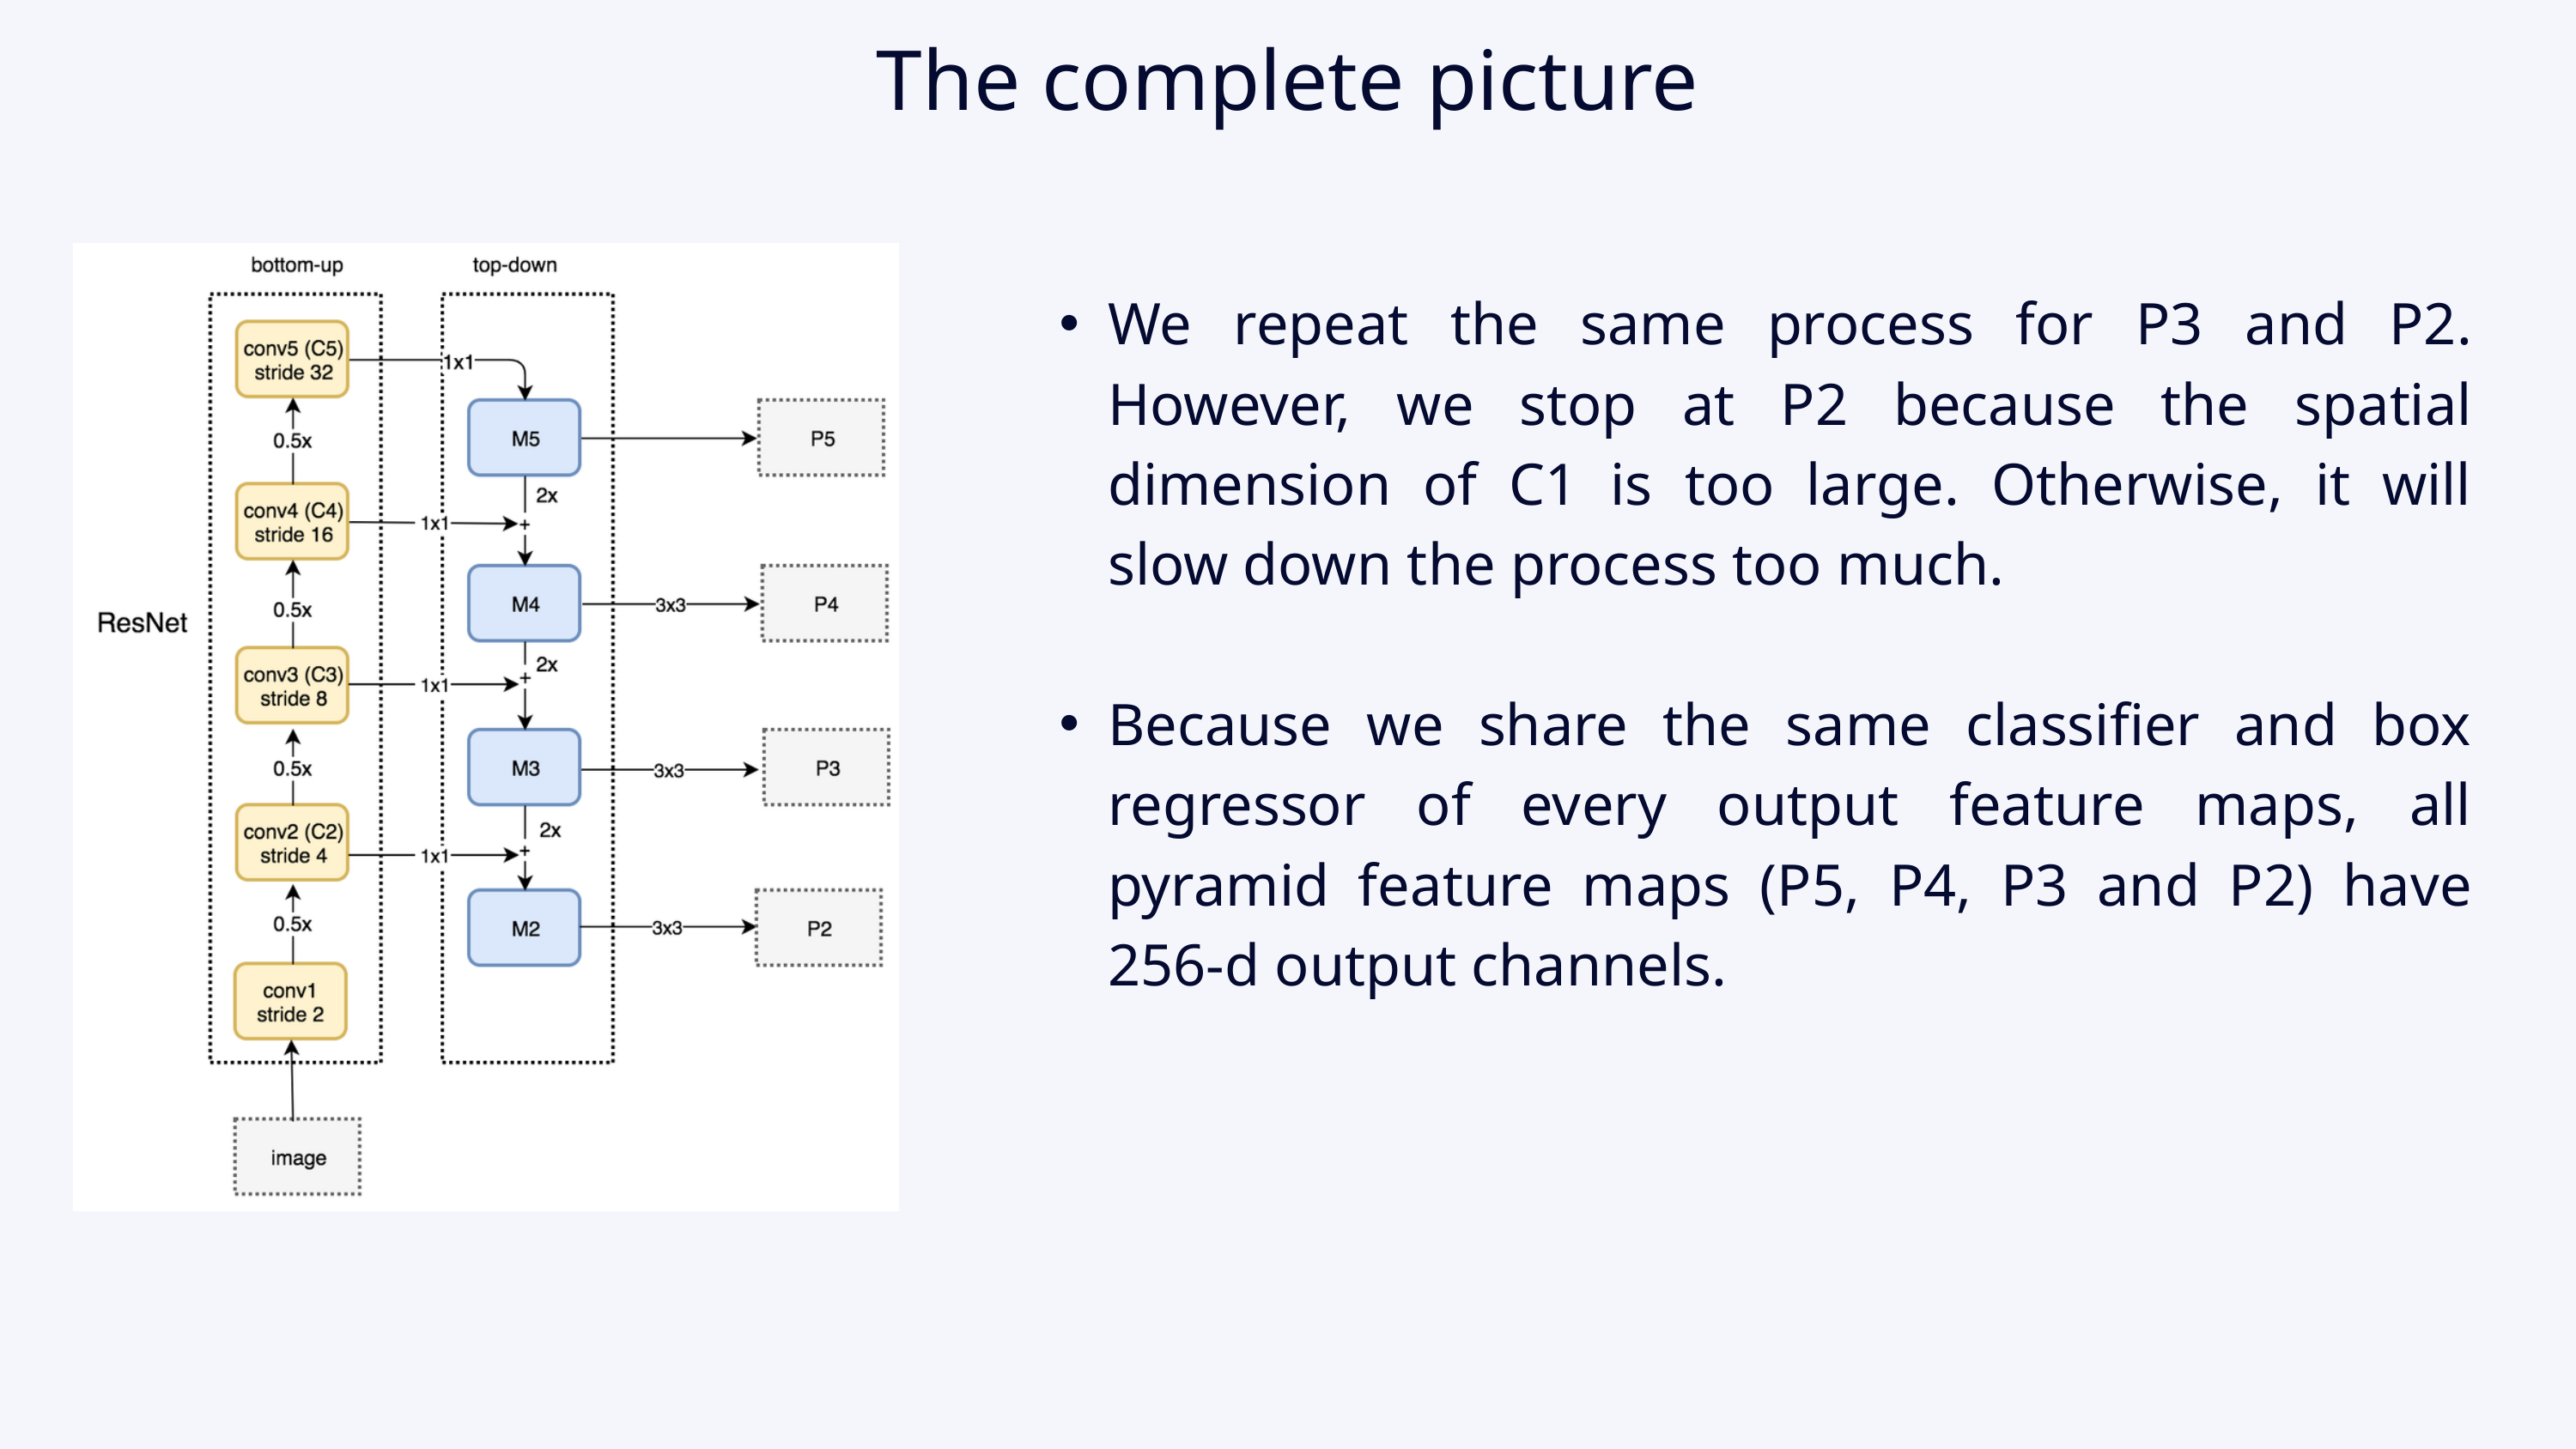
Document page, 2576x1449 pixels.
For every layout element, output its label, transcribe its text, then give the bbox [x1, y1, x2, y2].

text_box We repeat the same process for P3 and P2. However, we stop at P2 because the spatial dimension of C1 is too large. Otherwise, it will slow down the process too much. Because we share the same classifier and box regressor of every output feature maps, all pyramid feature maps (P5, P4, P3 and P2) have 256-d output channels. [1010, 276, 2473, 1148]
text_box The complete picture [834, 27, 1742, 227]
picture [72, 243, 900, 1211]
